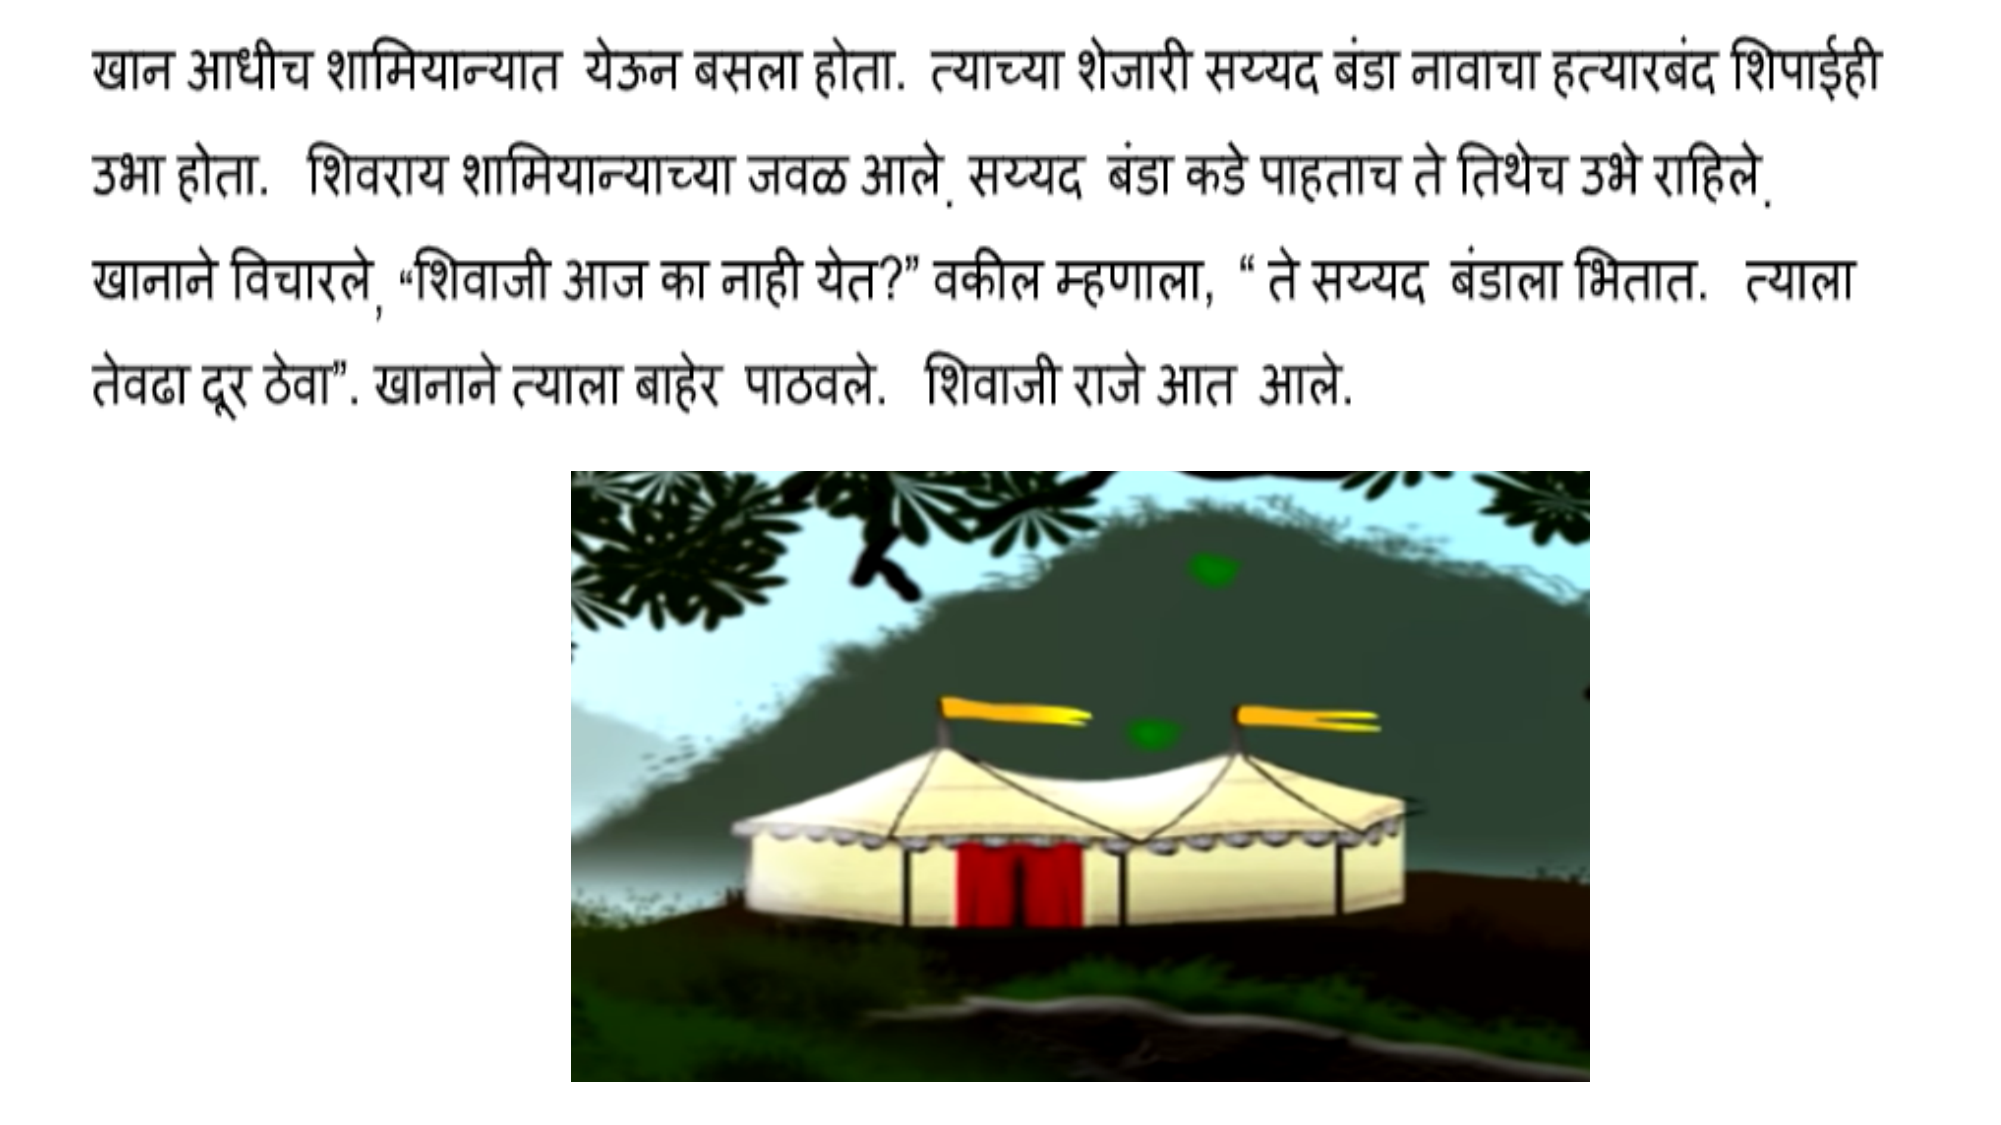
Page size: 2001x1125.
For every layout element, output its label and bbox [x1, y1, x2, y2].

picture [571, 471, 1590, 1082]
picture [37, 0, 2000, 458]
